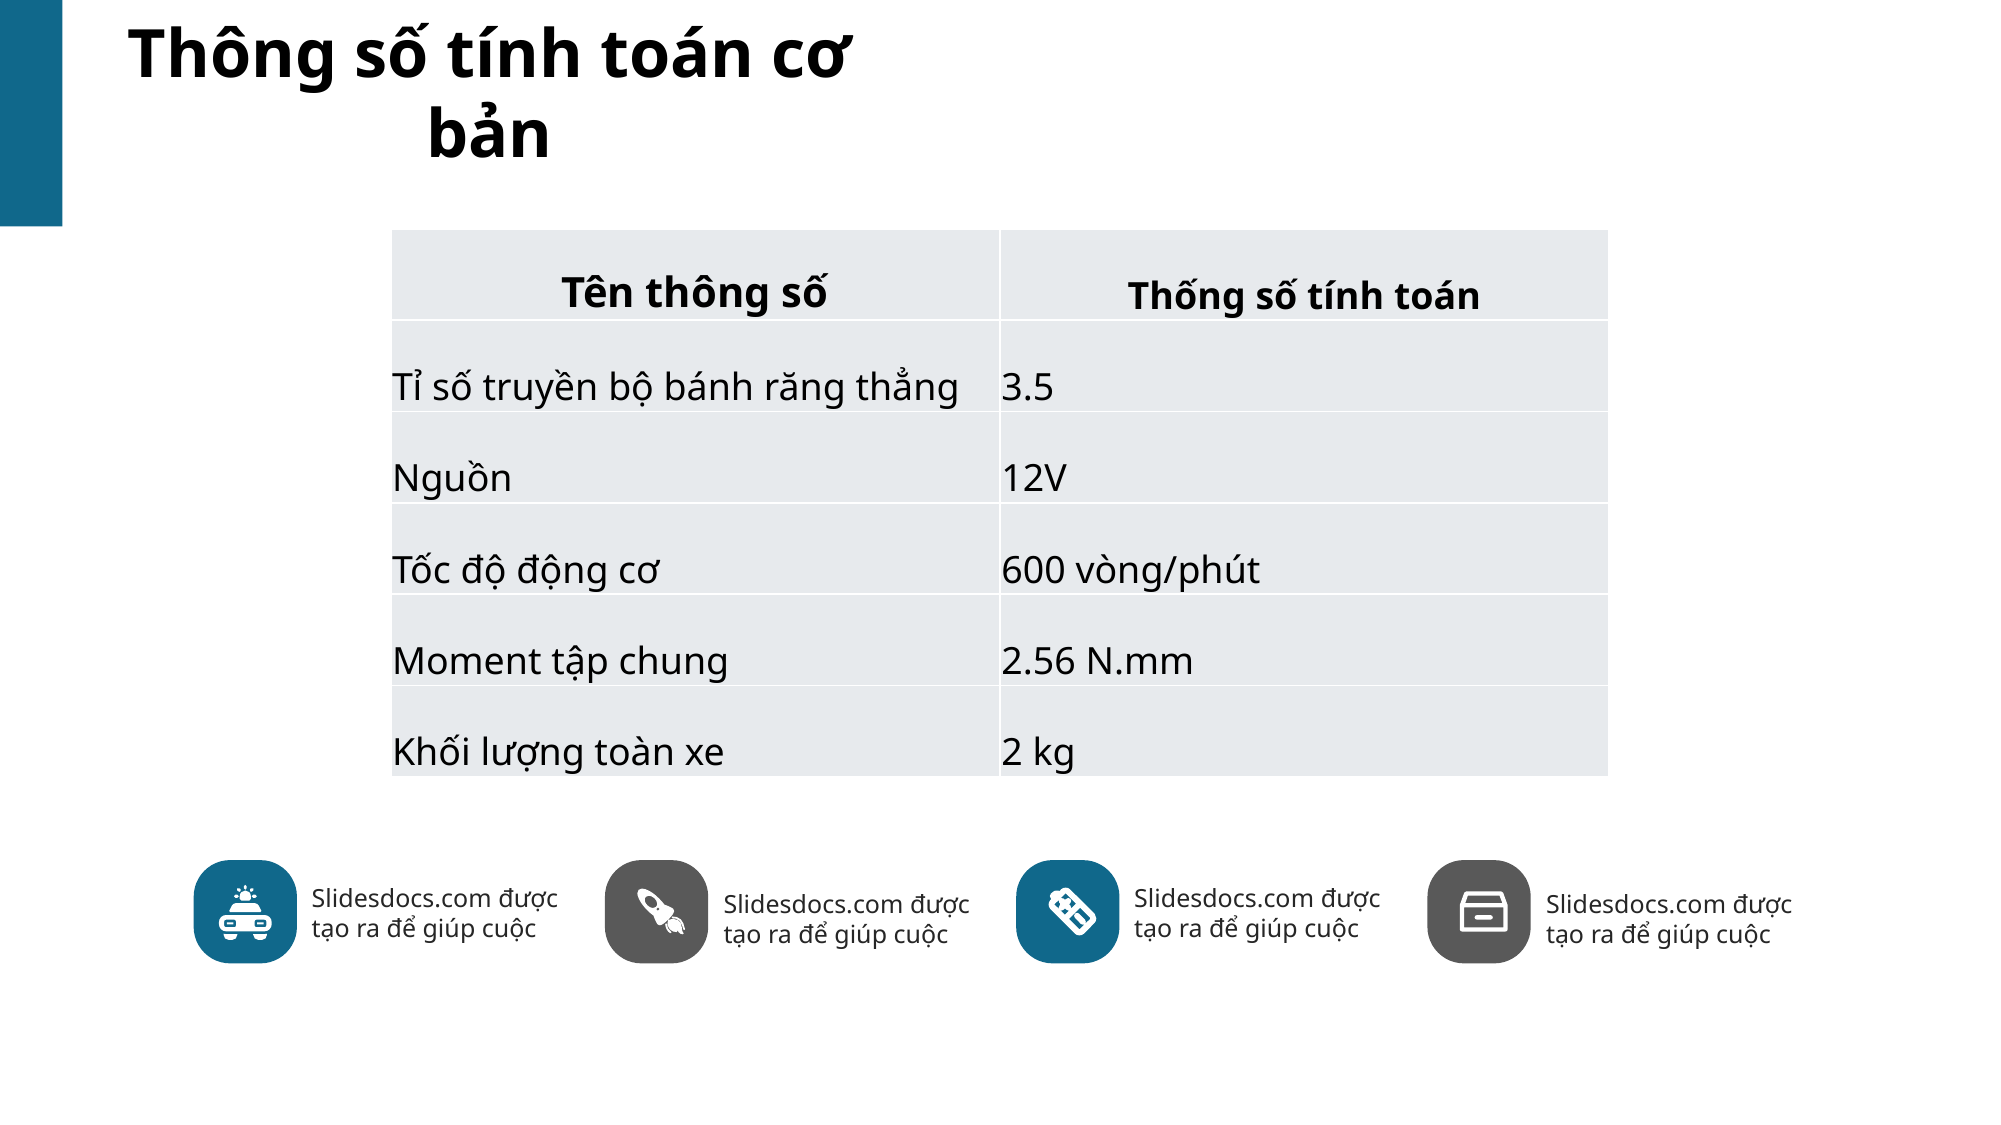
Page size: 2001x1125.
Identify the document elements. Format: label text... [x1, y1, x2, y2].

table_cell 12V [1001, 412, 1608, 502]
table_cell 3.5 [1001, 321, 1608, 411]
table_cell Nguồn [392, 412, 999, 502]
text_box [1427, 860, 1531, 964]
table_cell Tỉ số truyền bộ bánh răng thẳng [392, 321, 999, 411]
text_box Slidesdocs.com được tạo ra để giúp cuộc [1120, 875, 1405, 951]
text_box Slidesdocs.com được tạo ra để giúp cuộc [1531, 880, 1817, 956]
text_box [604, 860, 709, 964]
table_header Thống số tính toán [1001, 230, 1608, 319]
text_box Slidesdocs.com được tạo ra để giúp cuộc [297, 875, 582, 951]
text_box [193, 860, 297, 964]
table_header Tên thông số [392, 230, 999, 319]
table_cell 600 vòng/phút [1001, 504, 1608, 593]
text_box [1016, 860, 1120, 964]
text_box Slidesdocs.com được tạo ra để giúp cuộc [709, 880, 994, 956]
text_box Thông số tính toán cơ bản [83, 15, 896, 167]
table_cell Moment tập chung [392, 595, 999, 685]
table_cell Khối lượng toàn xe [392, 686, 999, 776]
table_cell 2.56 N.mm [1001, 595, 1608, 685]
table_cell 2 kg [1001, 686, 1608, 776]
table_cell Tốc độ động cơ [392, 504, 999, 593]
